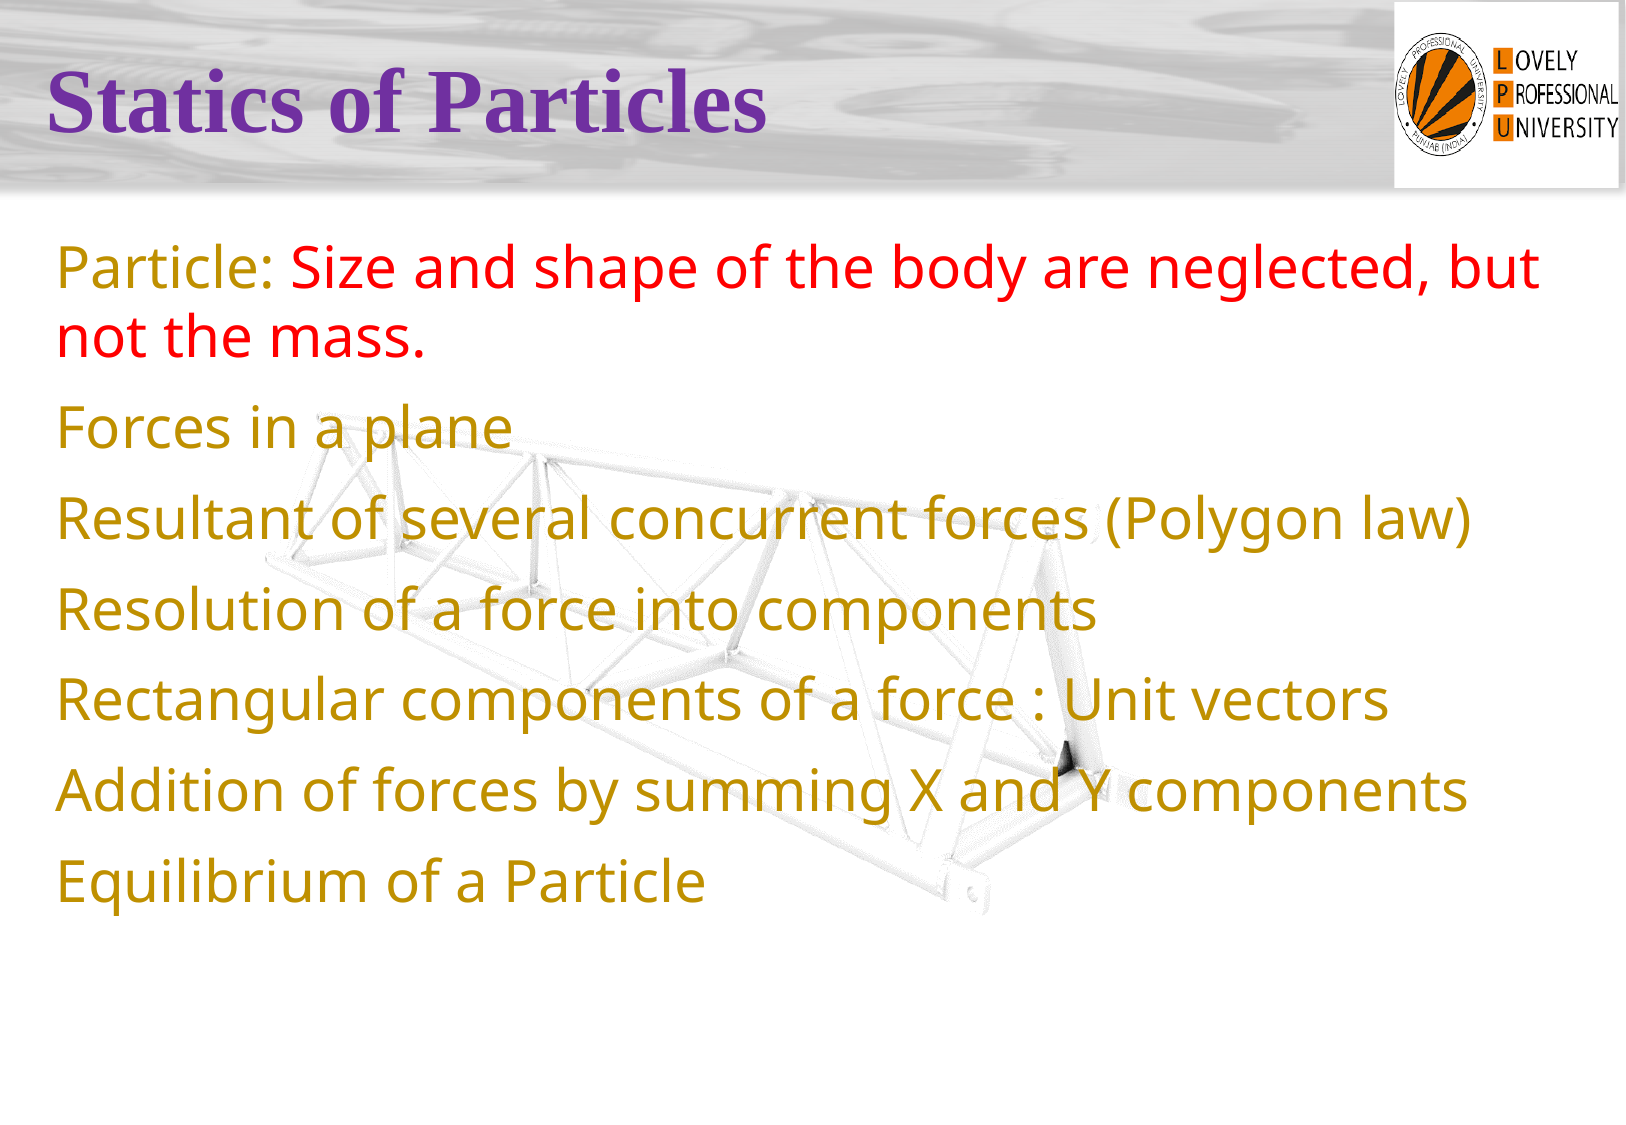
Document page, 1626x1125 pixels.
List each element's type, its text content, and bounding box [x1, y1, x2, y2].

picture [1394, 2, 1619, 188]
list Particle: Size and shape of the body are neglected, but not the mass. Forces in a plane Resultant of several concurrent forces (Polygon law) Resolution of a force into components Rectangular components of a force : Unit vectors Addition of forces by summing X and Y components Equilibrium of a Particle [40, 222, 1557, 1091]
title Statics of Particles [30, 22, 1433, 183]
